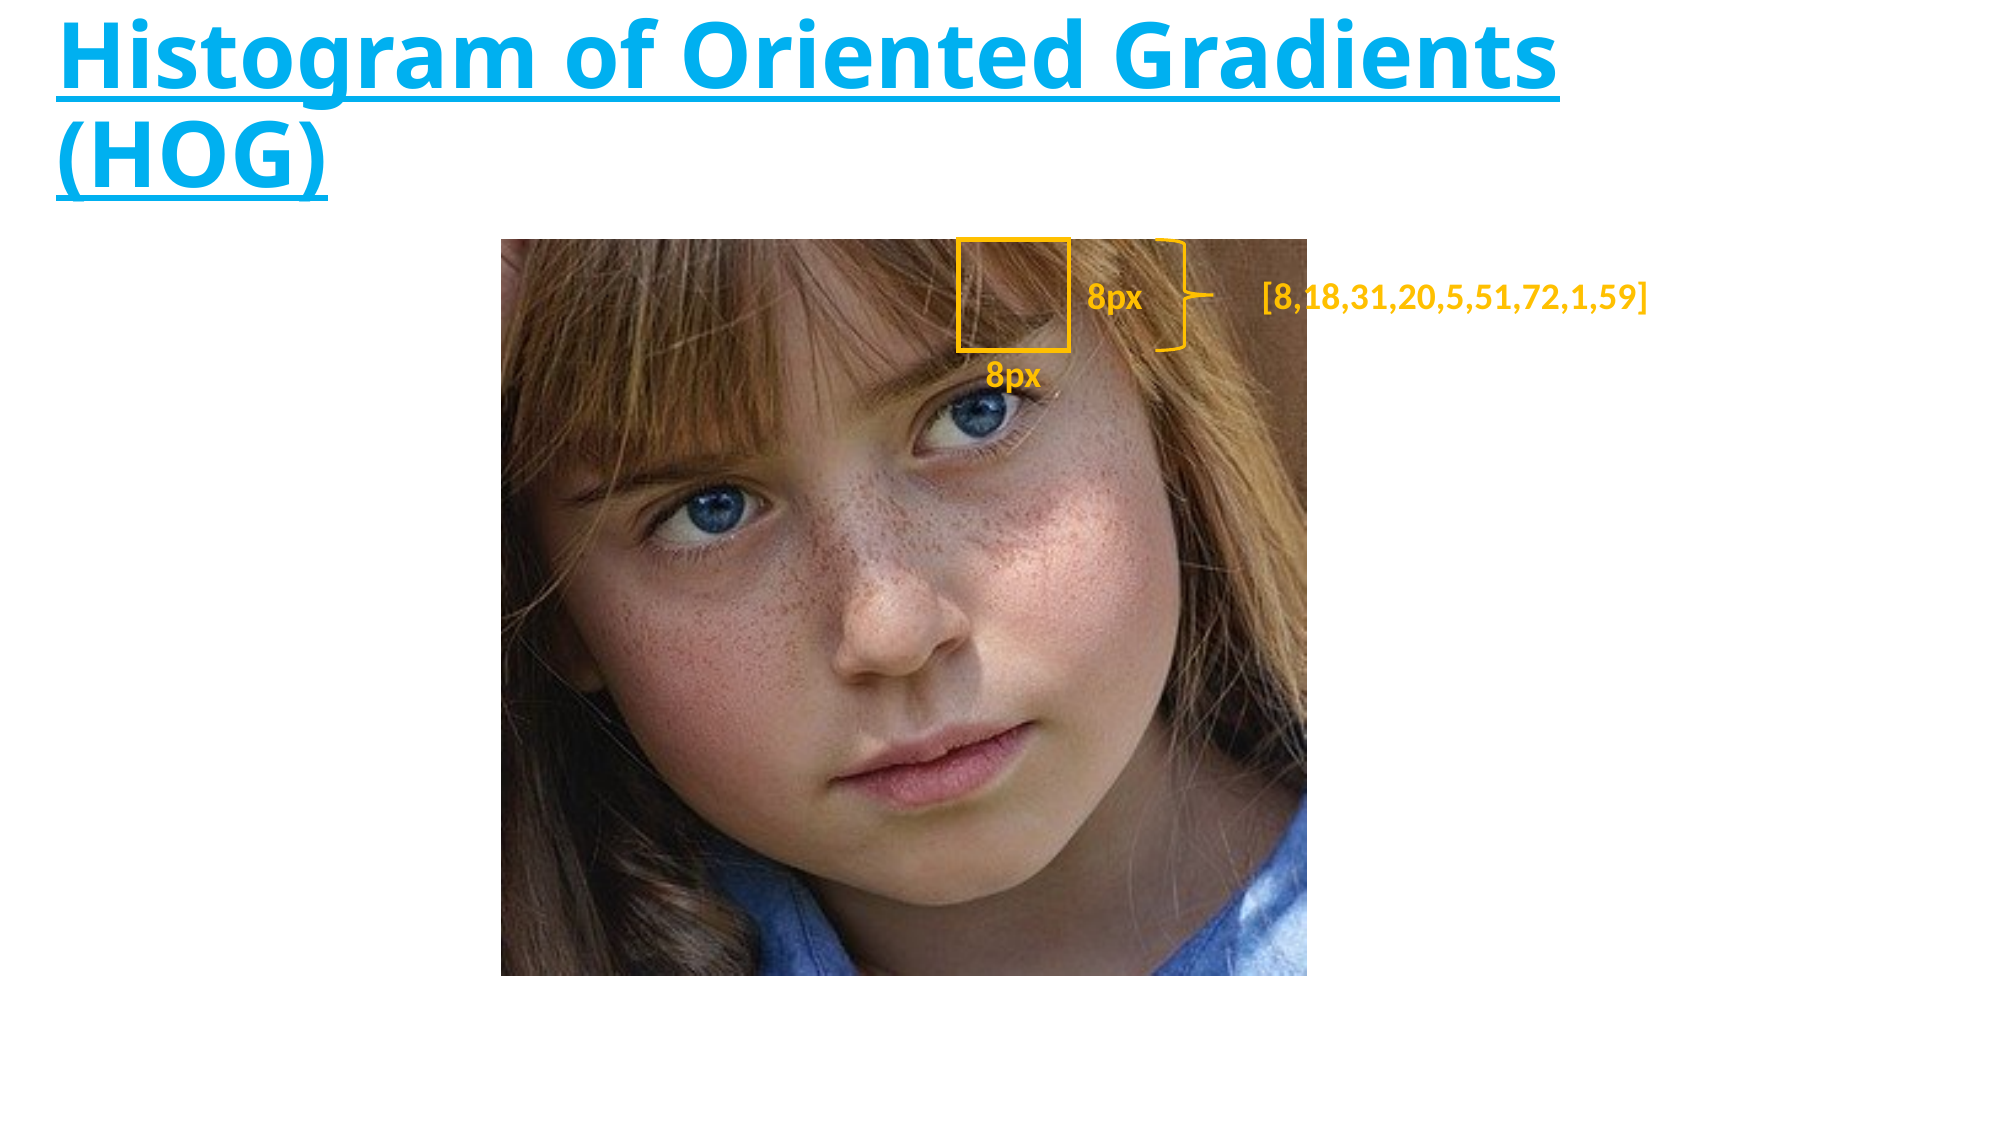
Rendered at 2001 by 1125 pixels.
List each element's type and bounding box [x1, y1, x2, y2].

text_box [1306, 264, 1673, 325]
title [41, 0, 1767, 218]
picture [501, 239, 1307, 976]
